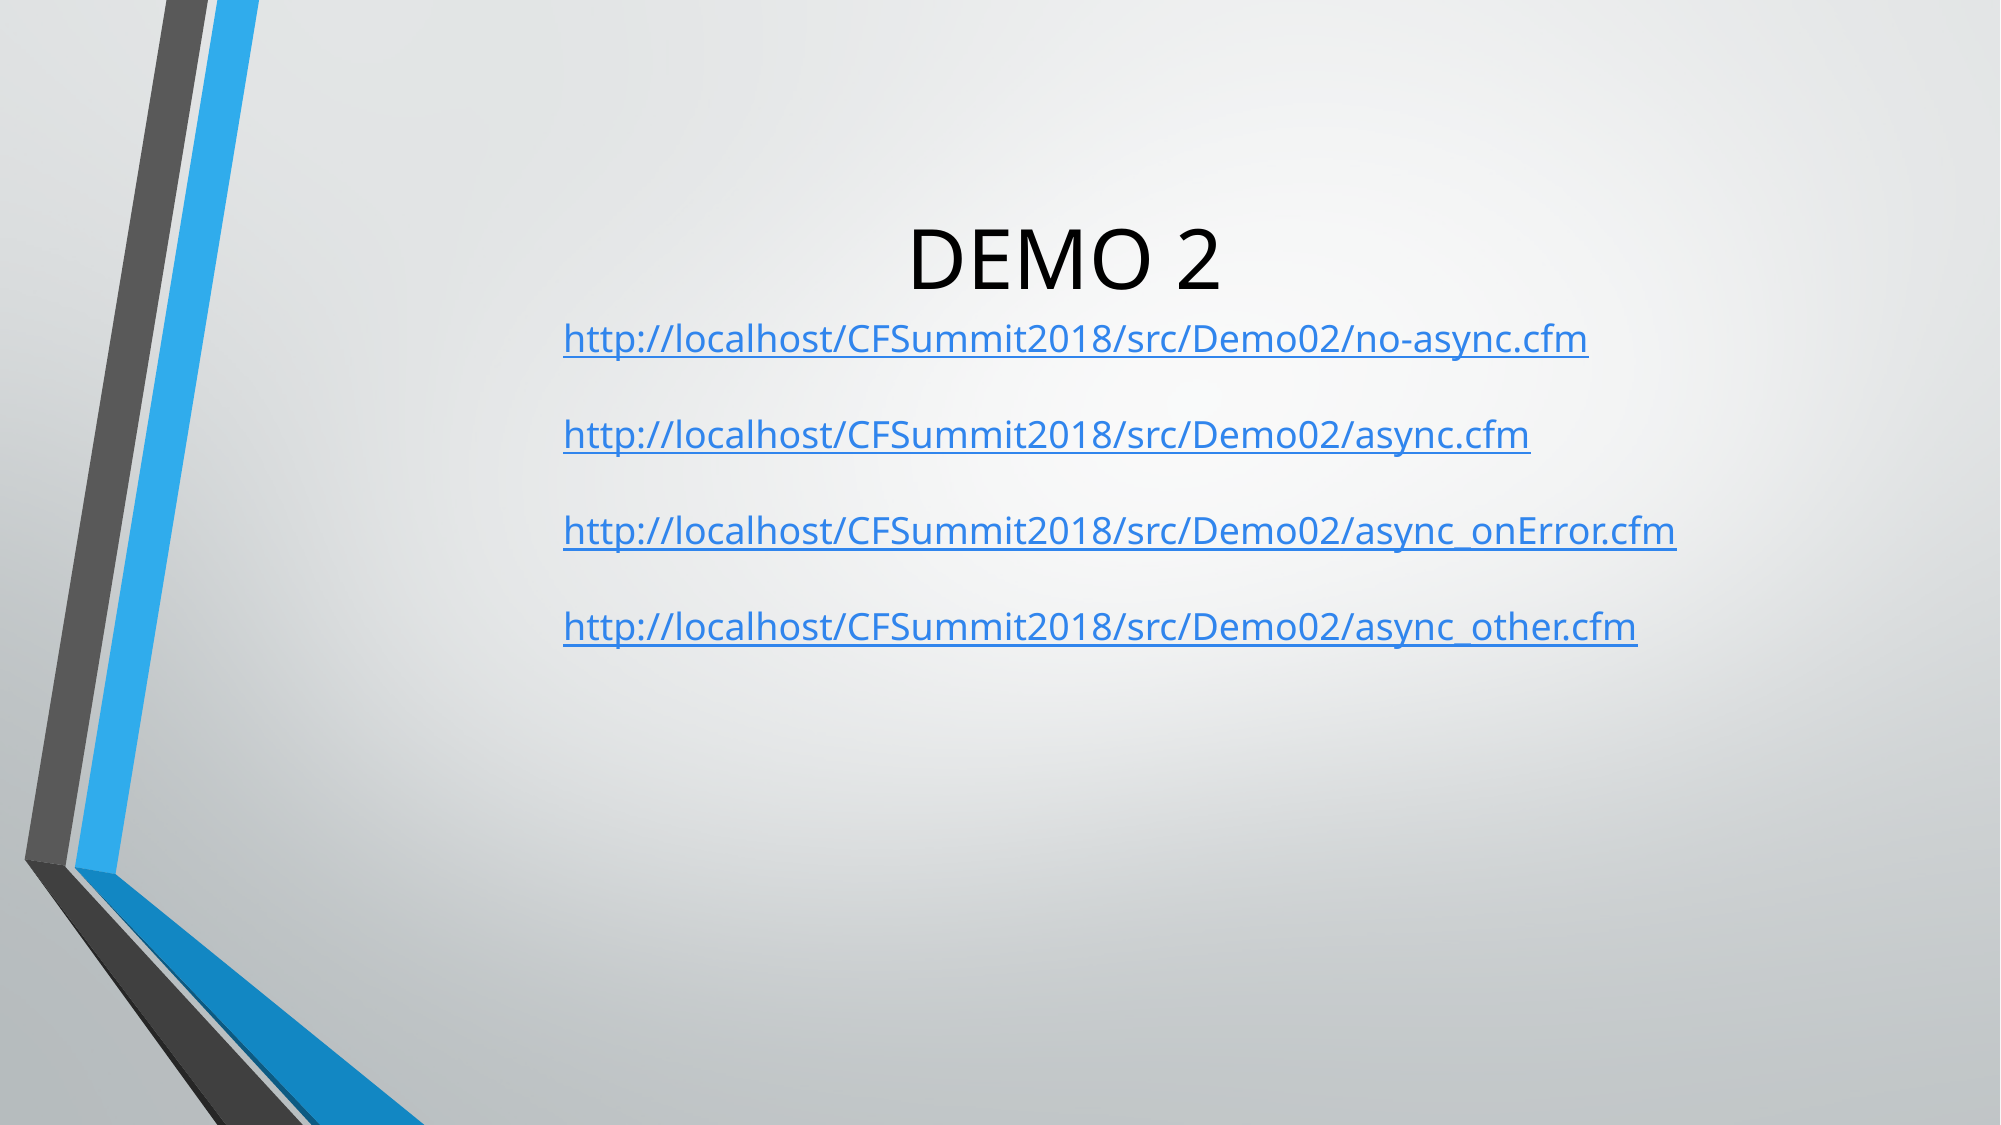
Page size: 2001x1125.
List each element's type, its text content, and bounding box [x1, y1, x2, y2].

title DEMO 2 [243, 112, 1887, 400]
text_box http://localhost/CFSummit2018/src/Demo02/no-async.cfm http://localhost/CFSummit2018/src/Demo02/async.cfm http://localhost/CFSummit2018/src/Demo02/async_onError.cfm http://localhost/CFSummit2018/src/Demo02/async_other.cfm [548, 307, 1692, 707]
